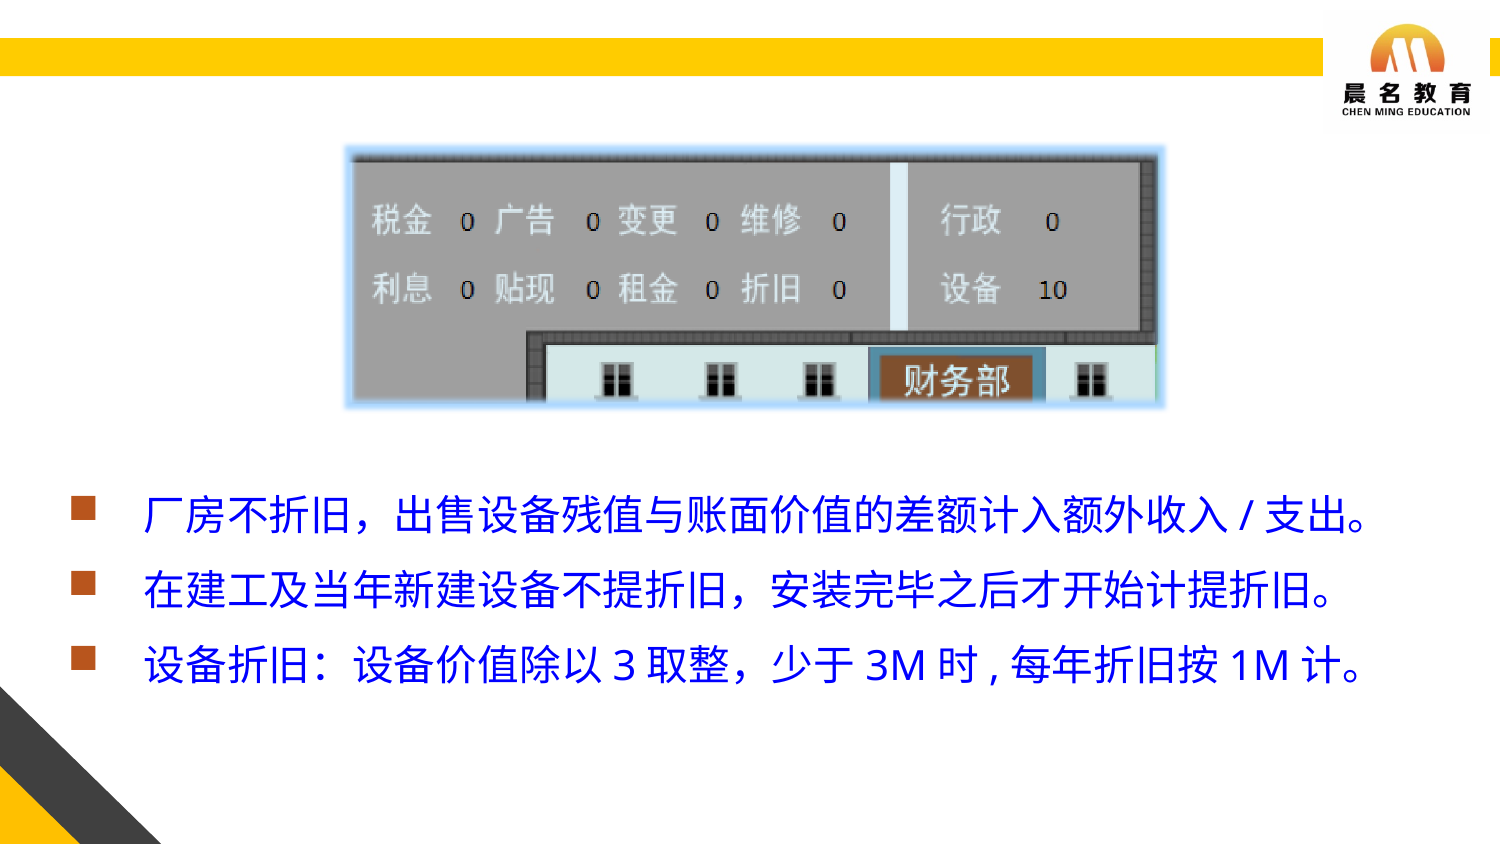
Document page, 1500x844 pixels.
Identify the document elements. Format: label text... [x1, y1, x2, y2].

text_box 厂房不折旧，出售设备残值与账面价值的差额计入额外收入/支出。 在建工及当年新建设备不提折旧，安装完毕之后才开始计提折旧。 设备折旧：设备价值除以3取整，少于3M时,每年折旧按1M计。 [53, 481, 1447, 771]
picture [1323, 10, 1490, 134]
picture [348, 150, 1161, 404]
